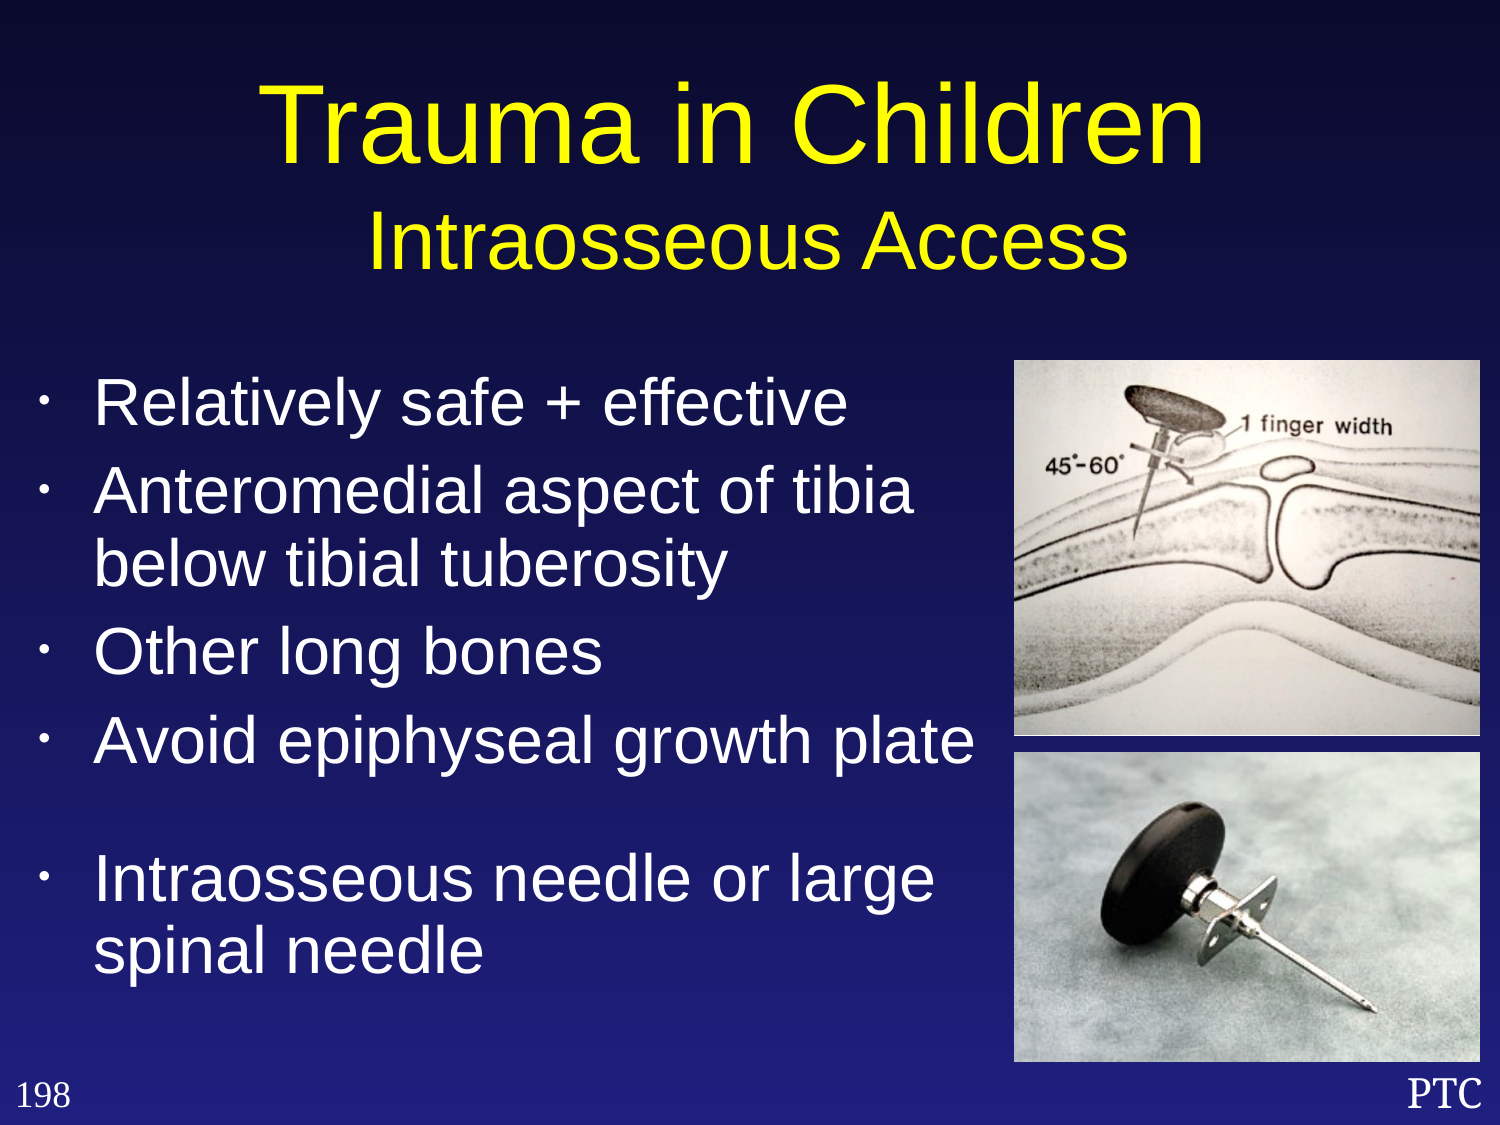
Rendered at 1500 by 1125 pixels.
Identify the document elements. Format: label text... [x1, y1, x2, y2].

text_box 198 [0, 1061, 86, 1123]
picture [1014, 752, 1480, 1062]
text_box Relatively safe + effective Anteromedial aspect of tibia below tibial tuberosity Other long bones Avoid epiphyseal growth plate Intraosseous needle or large spinal needle [22, 360, 1054, 1036]
text_box Trauma in Children Intraosseous Access [111, 75, 1387, 263]
picture [1014, 360, 1480, 736]
